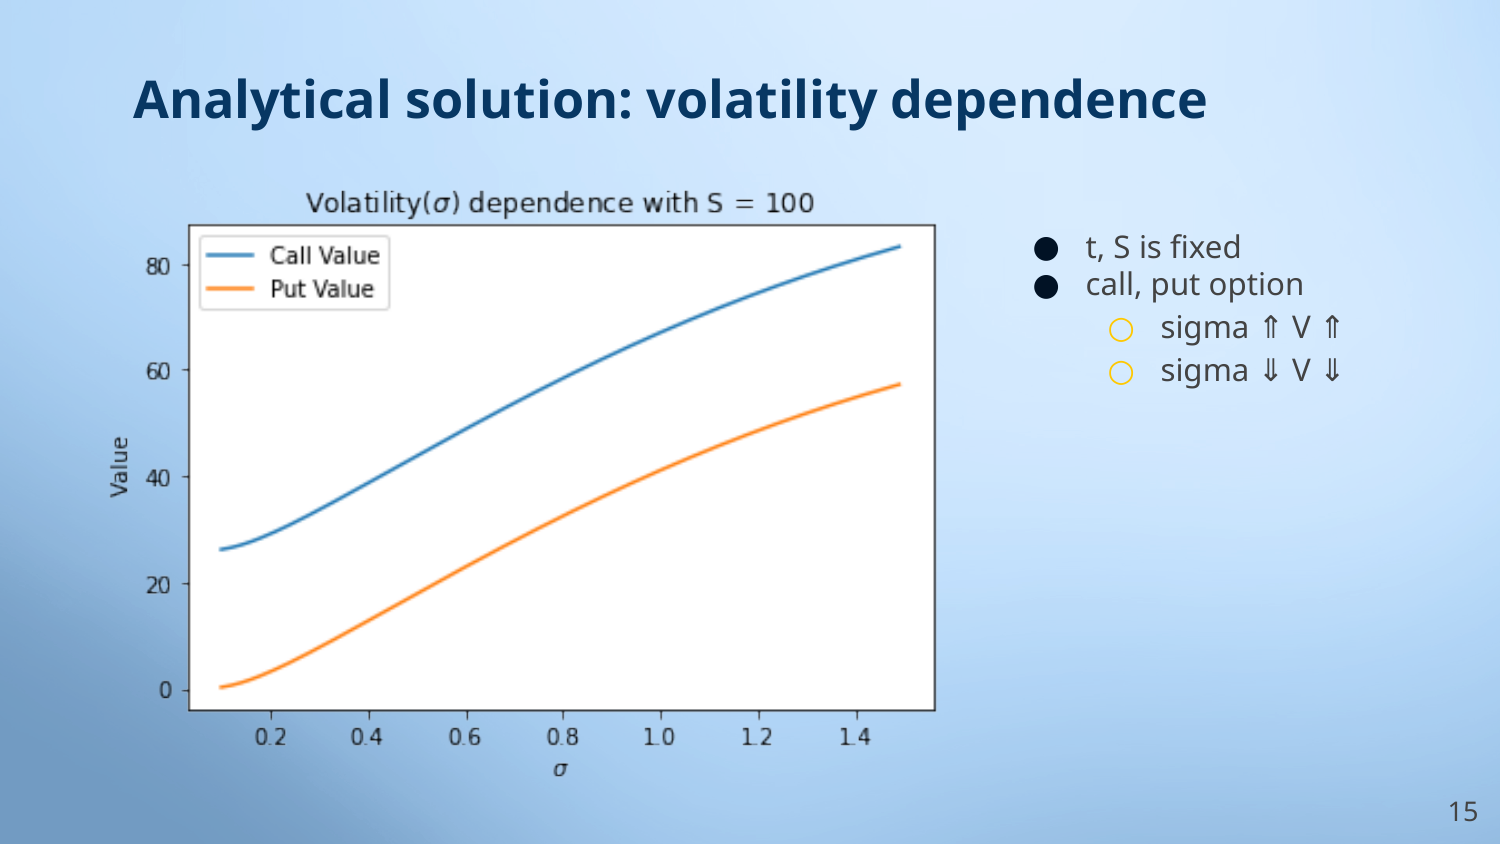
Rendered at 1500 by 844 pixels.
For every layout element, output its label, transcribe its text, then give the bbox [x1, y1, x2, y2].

picture [96, 171, 948, 796]
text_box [0, 0, 1500, 844]
list t, S is fixed call, put option sigma ⇑ V ⇑ sigma ⇓ V ⇓ [995, 211, 1382, 722]
title Analytical solution: volatility dependence [118, 51, 1382, 145]
slide_number ‹#› [1403, 779, 1494, 844]
